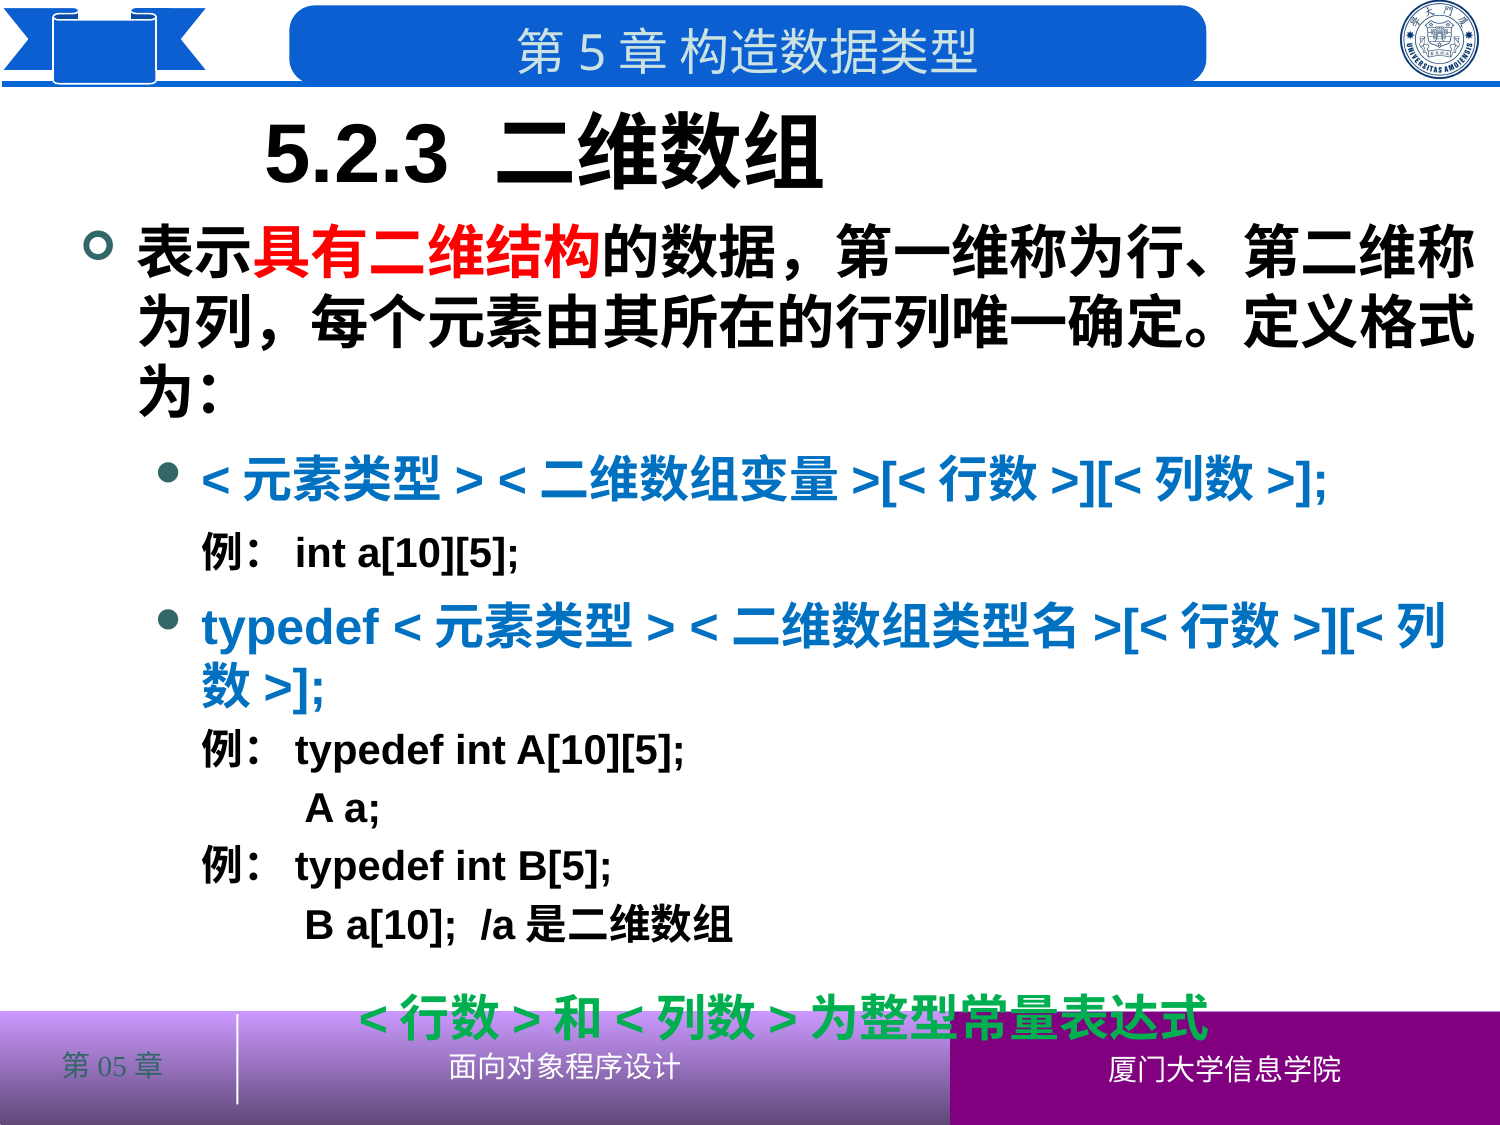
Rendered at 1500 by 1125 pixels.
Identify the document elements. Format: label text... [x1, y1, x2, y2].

slide_number [249, 1025, 468, 1100]
text_box 5.2.3 二维数组 [249, 23, 895, 274]
list 表示具有二维结构的数据，第一维称为行、第二维称为列，每个元素由其所在的行列唯一确定。定义格式为： <元素类型> <二维数组变量>[<行数>][<列数>]; 例：int a[10][5]; typedef <元素类型> <二维数组类型名>[<行数>][<列数>]; 例：typedef int A[10][5]; A a; 例：typedef int B[5]; B a[10]; /a是二维数组 <行数>和<列数>为整型常量表达式 [64, 207, 1495, 980]
picture [1399, 0, 1480, 80]
